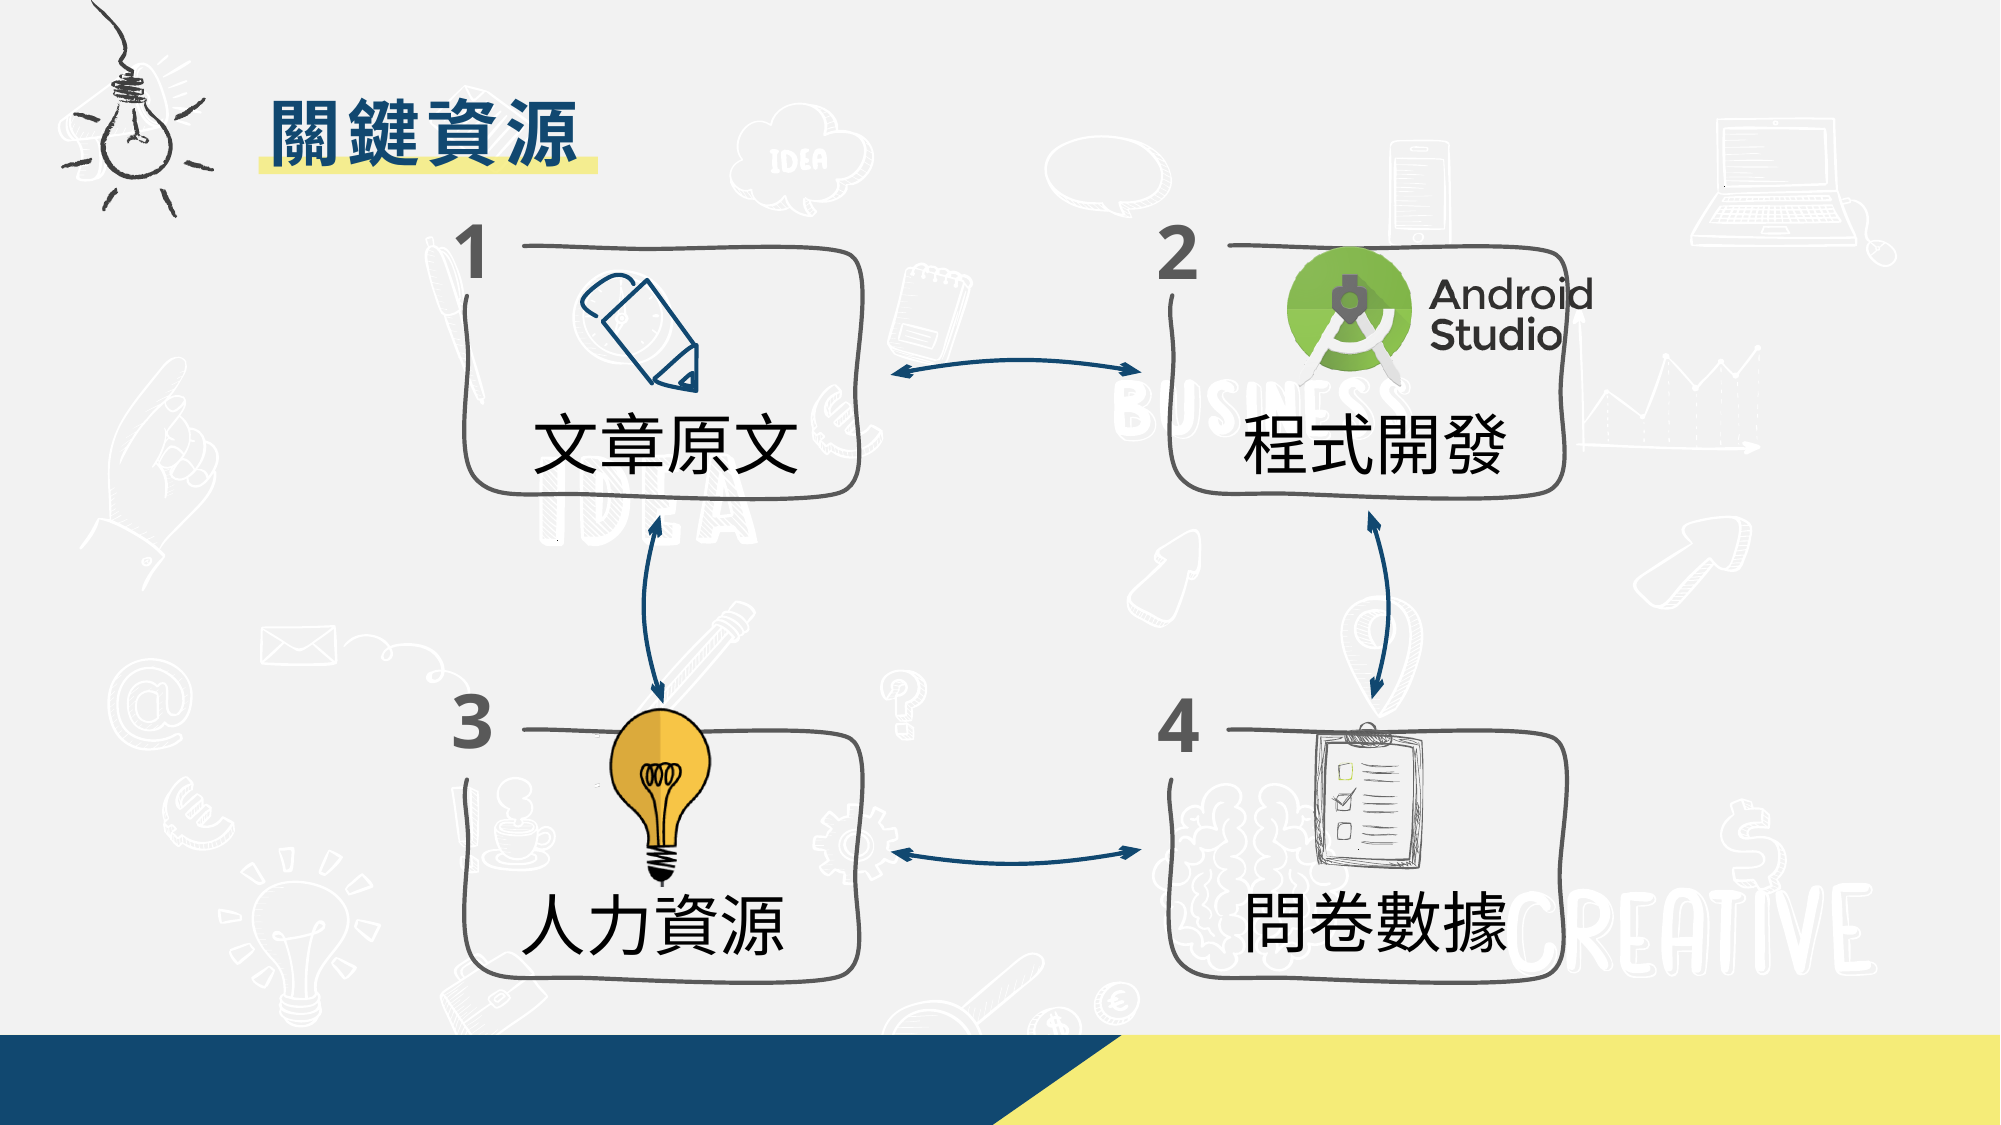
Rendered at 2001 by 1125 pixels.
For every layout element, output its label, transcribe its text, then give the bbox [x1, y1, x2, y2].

text_box [890, 358, 1142, 379]
text_box [464, 729, 863, 983]
text_box [1368, 510, 1390, 700]
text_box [1295, 724, 1441, 879]
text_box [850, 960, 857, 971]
picture [1260, 201, 1623, 431]
text_box 程式開發 [1550, 431, 1579, 491]
picture [594, 697, 725, 887]
text_box [642, 514, 664, 697]
text_box 1 [406, 195, 540, 301]
text_box [890, 846, 1142, 865]
text_box [594, 156, 599, 175]
text_box 2 [1111, 197, 1244, 303]
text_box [582, 274, 691, 404]
text_box 問卷數據 [1556, 873, 1579, 969]
text_box 文章原文 [846, 395, 870, 491]
text_box 關鍵資源 [253, 80, 594, 183]
text_box [1169, 245, 1565, 499]
text_box [464, 245, 863, 500]
text_box 3 [406, 666, 539, 771]
text_box [996, 1034, 2000, 1125]
text_box [0, 1034, 1125, 1125]
text_box 4 [1112, 670, 1246, 776]
text_box [1168, 729, 1567, 983]
